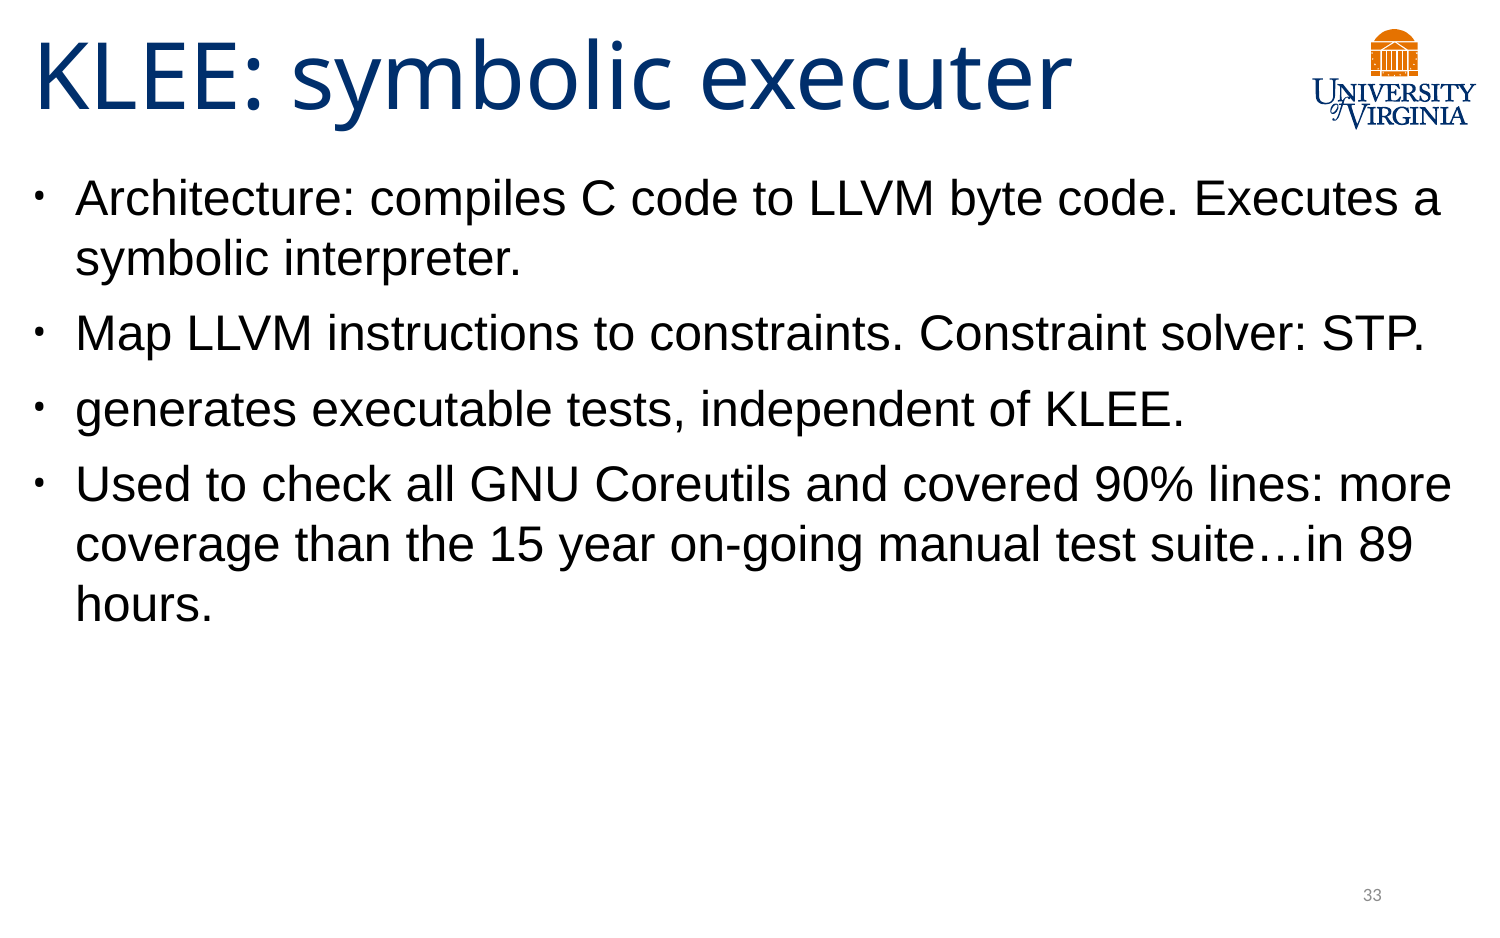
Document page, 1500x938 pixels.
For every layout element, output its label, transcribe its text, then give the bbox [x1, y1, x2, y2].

slide_number 33 [1059, 868, 1397, 919]
title KLEE: symbolic executer [17, 14, 1297, 145]
list Architecture: compiles C code to LLVM byte code. Executes a symbolic interpreter. Map LLVM instructions to constraints. Constraint solver: STP. generates executable tests, independent of KLEE. Used to check all GNU Coreutils and covered 90% lines: more coverage than the 15 year on-going manual test suite…in 89 hours. [17, 157, 1483, 845]
